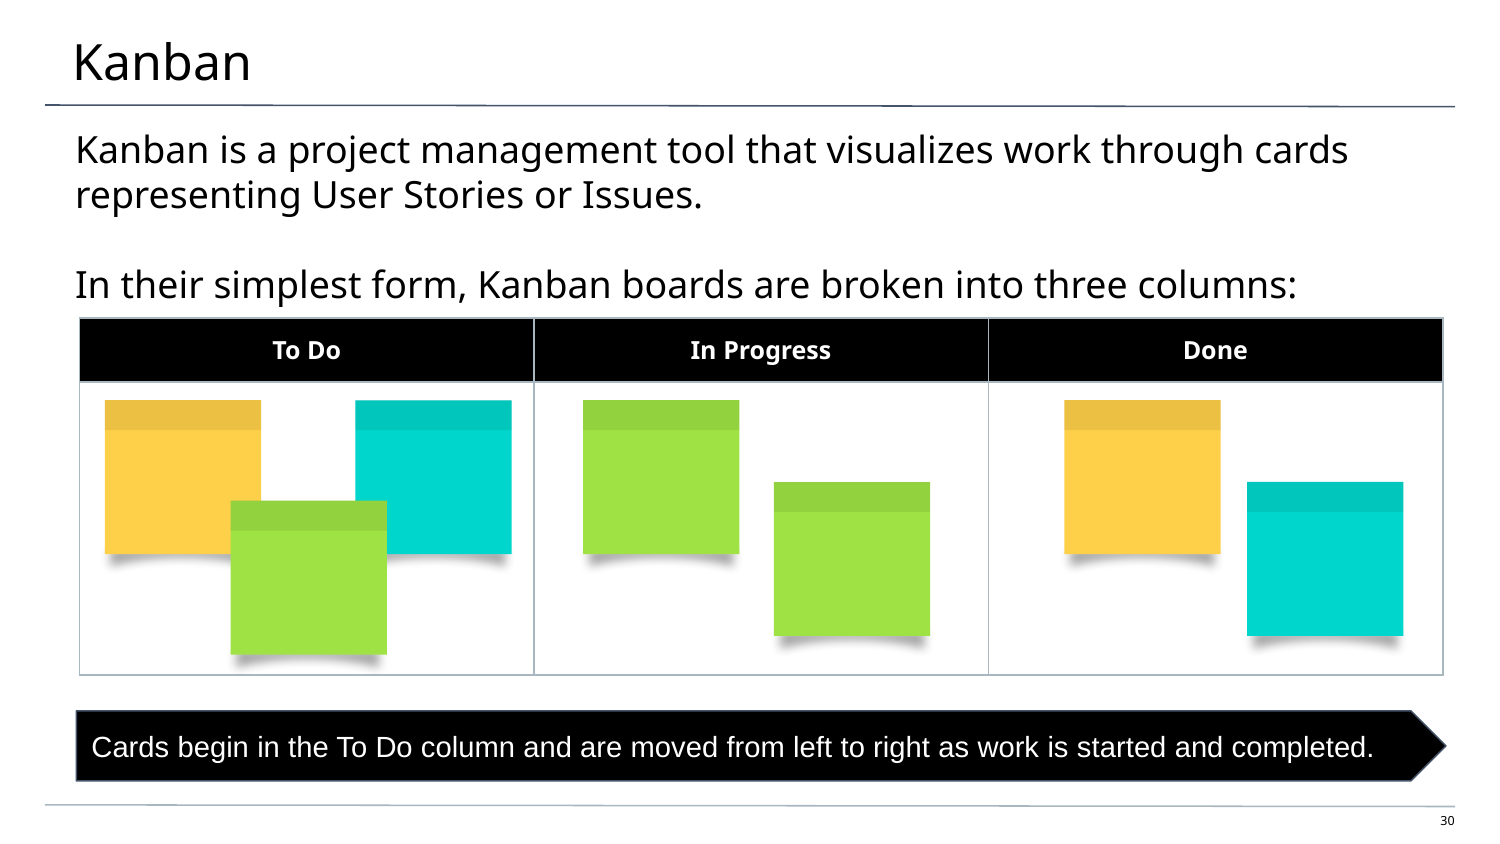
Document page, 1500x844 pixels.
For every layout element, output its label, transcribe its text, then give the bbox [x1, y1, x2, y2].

text_box [1064, 431, 1221, 555]
text_box [773, 481, 931, 512]
table_header To Do [80, 319, 533, 381]
subtitle Kanban is a project management tool that visualizes work through cards representing User Stories or Issues. In their simplest form, Kanban boards are broken into three columns: [0, 110, 1500, 171]
text_box [773, 512, 931, 636]
text_box [230, 531, 387, 655]
table_cell [80, 383, 533, 674]
text_box [583, 400, 740, 431]
text_box [1247, 512, 1404, 636]
text_box [230, 500, 387, 531]
table_cell [989, 383, 1442, 674]
table_header Done [989, 319, 1442, 381]
title Kanban [0, 0, 1500, 88]
text_box [355, 431, 512, 555]
table_cell [535, 383, 988, 674]
text_box Cards begin in the To Do column and are moved from left to right as work is started and completed. [76, 710, 1447, 781]
table_header In Progress [535, 319, 988, 381]
text_box [1064, 400, 1221, 431]
text_box [583, 431, 740, 555]
text_box [355, 400, 512, 431]
text_box [1247, 481, 1404, 512]
